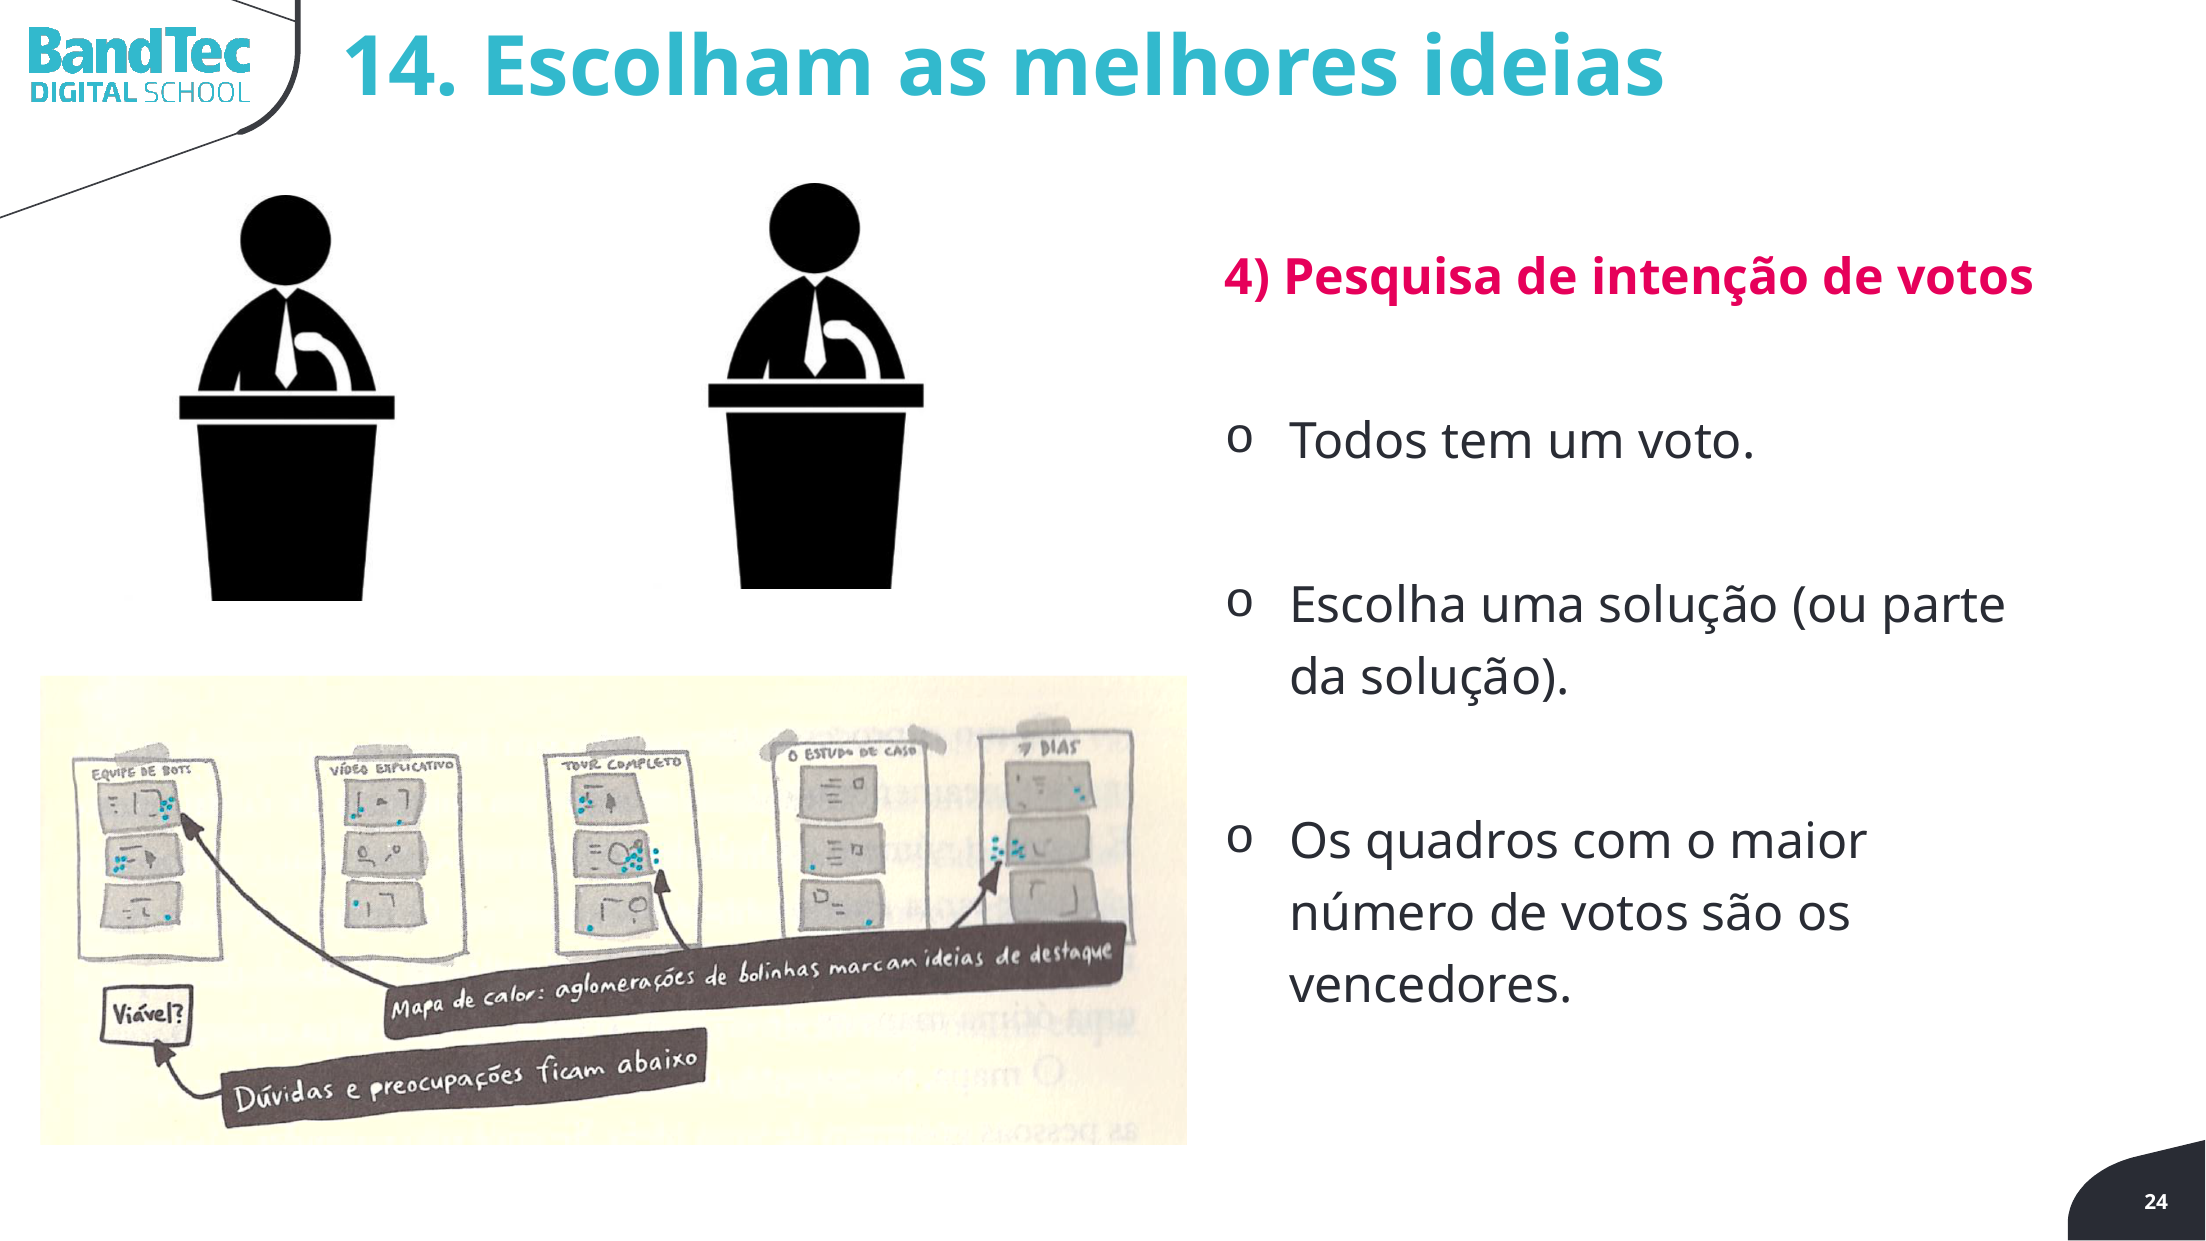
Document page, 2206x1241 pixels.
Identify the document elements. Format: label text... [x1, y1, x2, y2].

slide_number 24 [2067, 1186, 2172, 1223]
list 14. Escolham as melhores ideias [326, 5, 1990, 131]
picture [84, 183, 1019, 1241]
picture [29, 27, 250, 110]
text_box 4) Pesquisa de intenção de votos Todos tem um voto. Escolha uma solução (ou parte da solução). Os quadros com o maior número de votos são os vencedores. [1210, 168, 2068, 1160]
